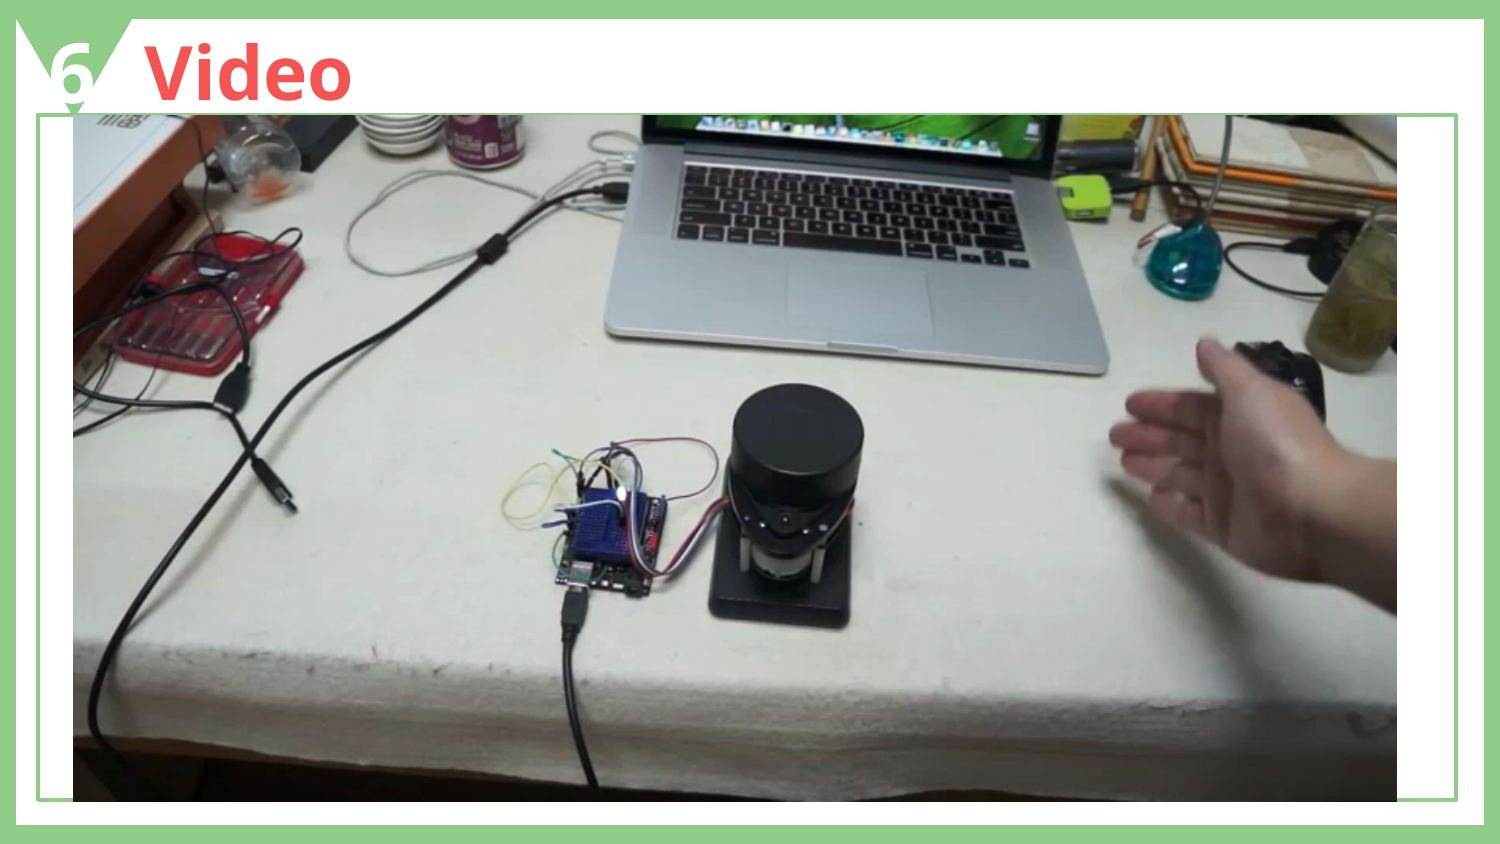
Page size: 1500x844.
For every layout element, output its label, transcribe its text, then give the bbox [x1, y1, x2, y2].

text_box 6 [34, 12, 111, 128]
text_box Video [129, 17, 370, 113]
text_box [72, 114, 1398, 803]
